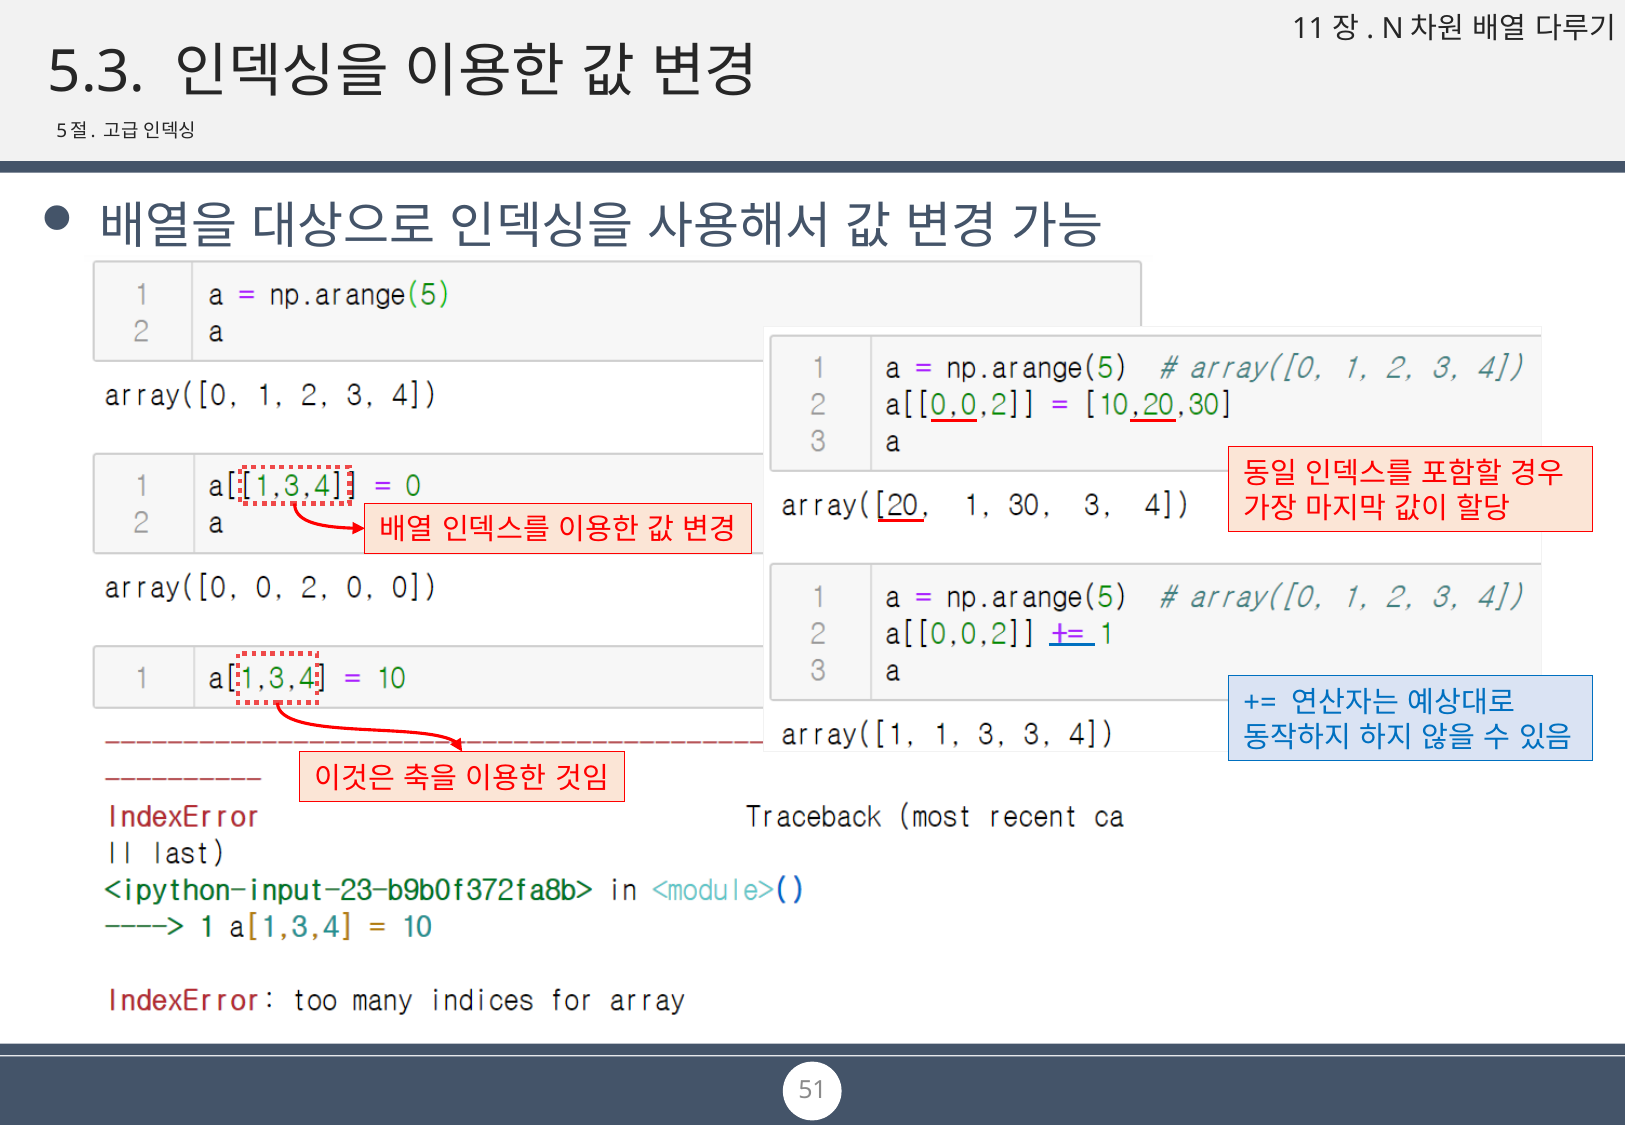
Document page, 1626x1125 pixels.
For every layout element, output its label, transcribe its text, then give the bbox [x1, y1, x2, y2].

list 5절. 고급 인덱싱 [44, 113, 1592, 149]
text_box 동일 인덱스를 포함할 경우 가장 마지막 값이 할당 [1542, 446, 1593, 532]
list 배열을 대상으로 인덱싱을 사용해서 값 변경 가능 [26, 173, 1592, 1032]
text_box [315, 482, 341, 550]
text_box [345, 634, 395, 820]
picture [84, 255, 1542, 1032]
text_box += 연산자는 예상대로 동작하지 하지 않을 수 있음 [1228, 675, 1593, 761]
title 5.3. 인덱싱을 이용한 값 변경 [32, 30, 1592, 114]
slide_number 51 [629, 1061, 996, 1121]
